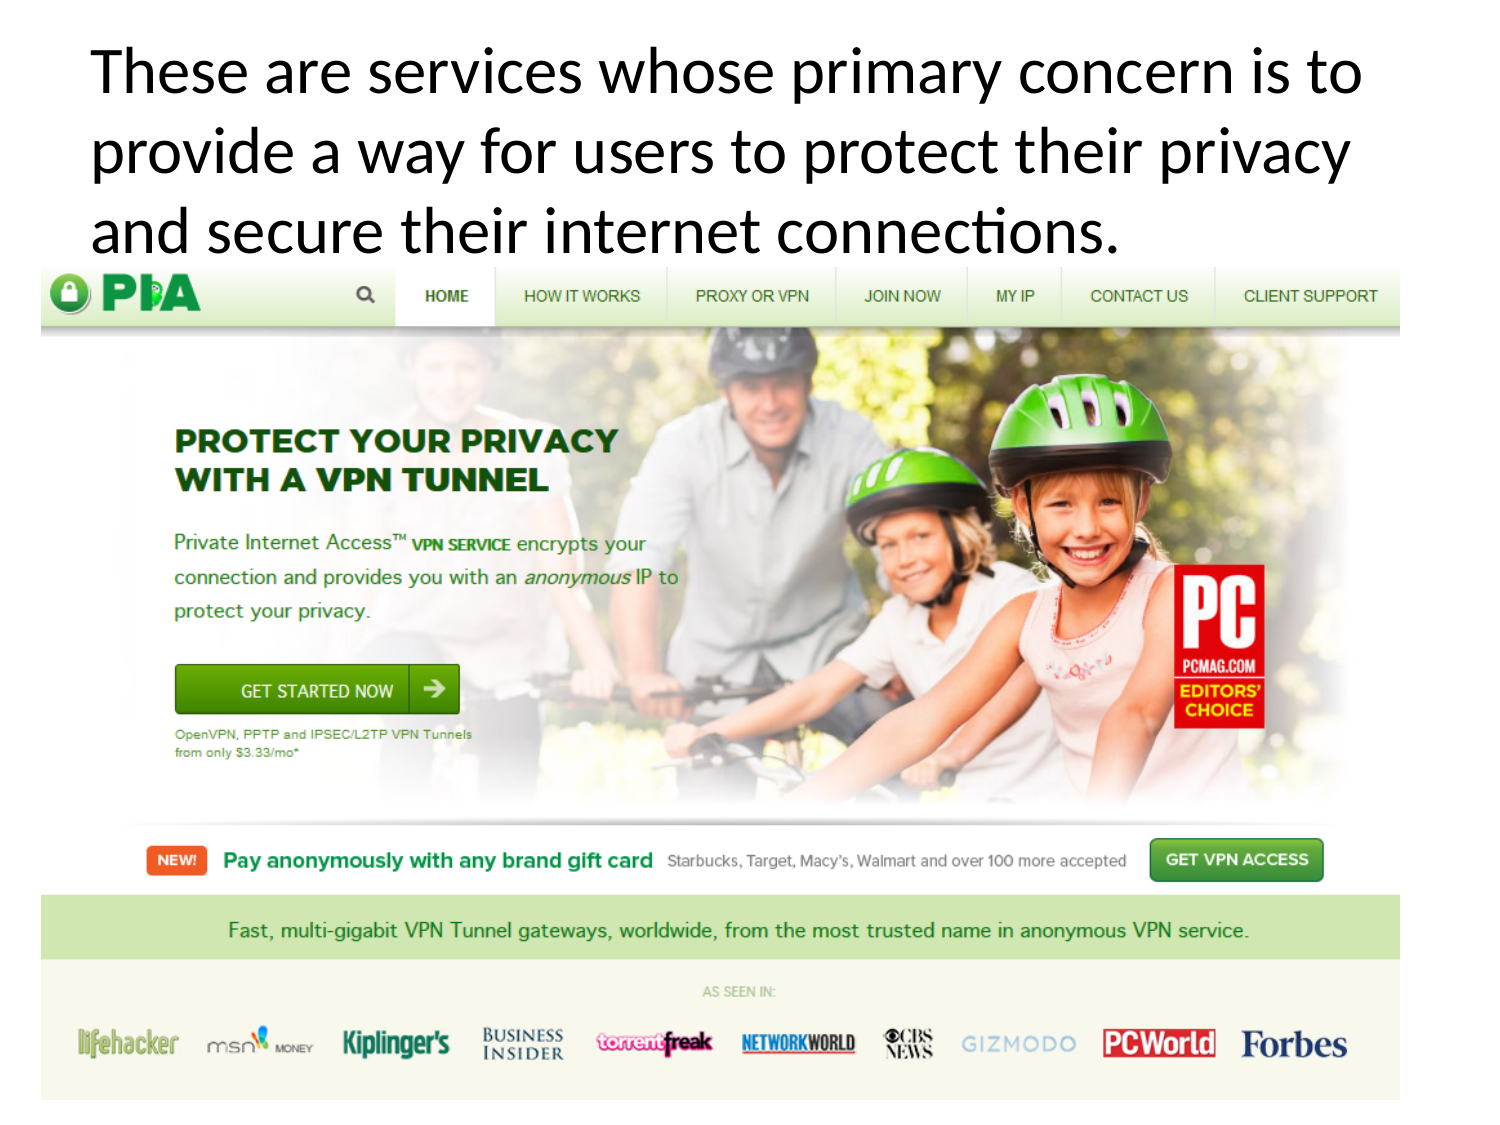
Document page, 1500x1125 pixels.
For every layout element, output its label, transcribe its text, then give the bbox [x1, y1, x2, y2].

list These are services whose primary concern is to provide a way for users to protect their privacy and secure their internet connections. [75, 19, 1425, 1005]
picture [41, 266, 1400, 1100]
